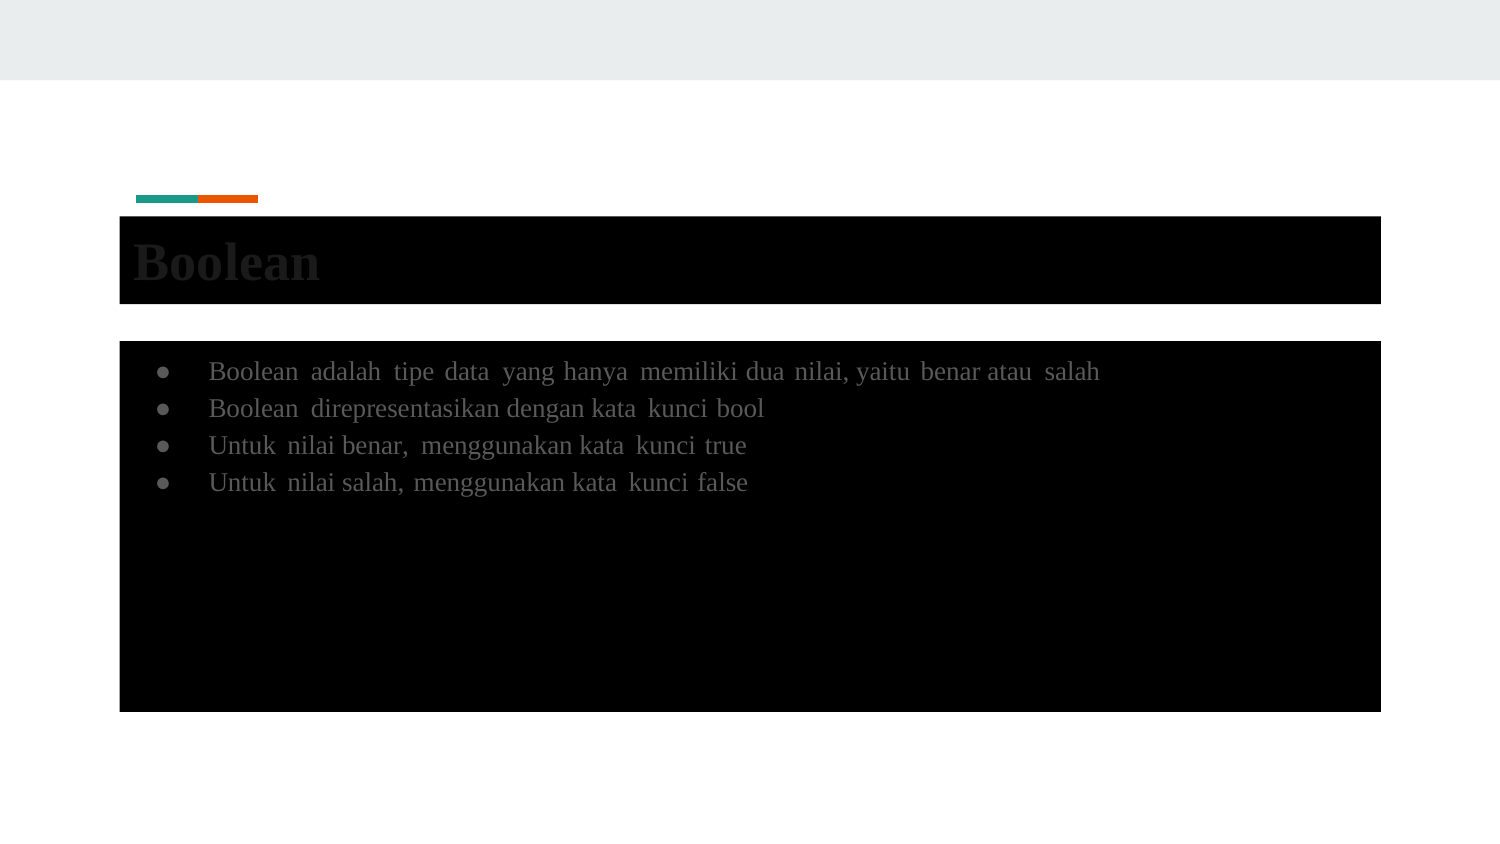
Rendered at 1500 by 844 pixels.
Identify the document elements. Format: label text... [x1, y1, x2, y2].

text_box ● Boolean adalah tipe data yang hanya memiliki dua nilai, yaitu benar atau salah ● Boolean direpresentasikan dengan kata kunci bool ● Untuk nilai benar, menggunakan kata kunci true ● Untuk nilai salah, menggunakan kata kunci false [119, 341, 1381, 712]
text_box [0, 0, 1500, 81]
text_box Boolean [119, 216, 1381, 305]
